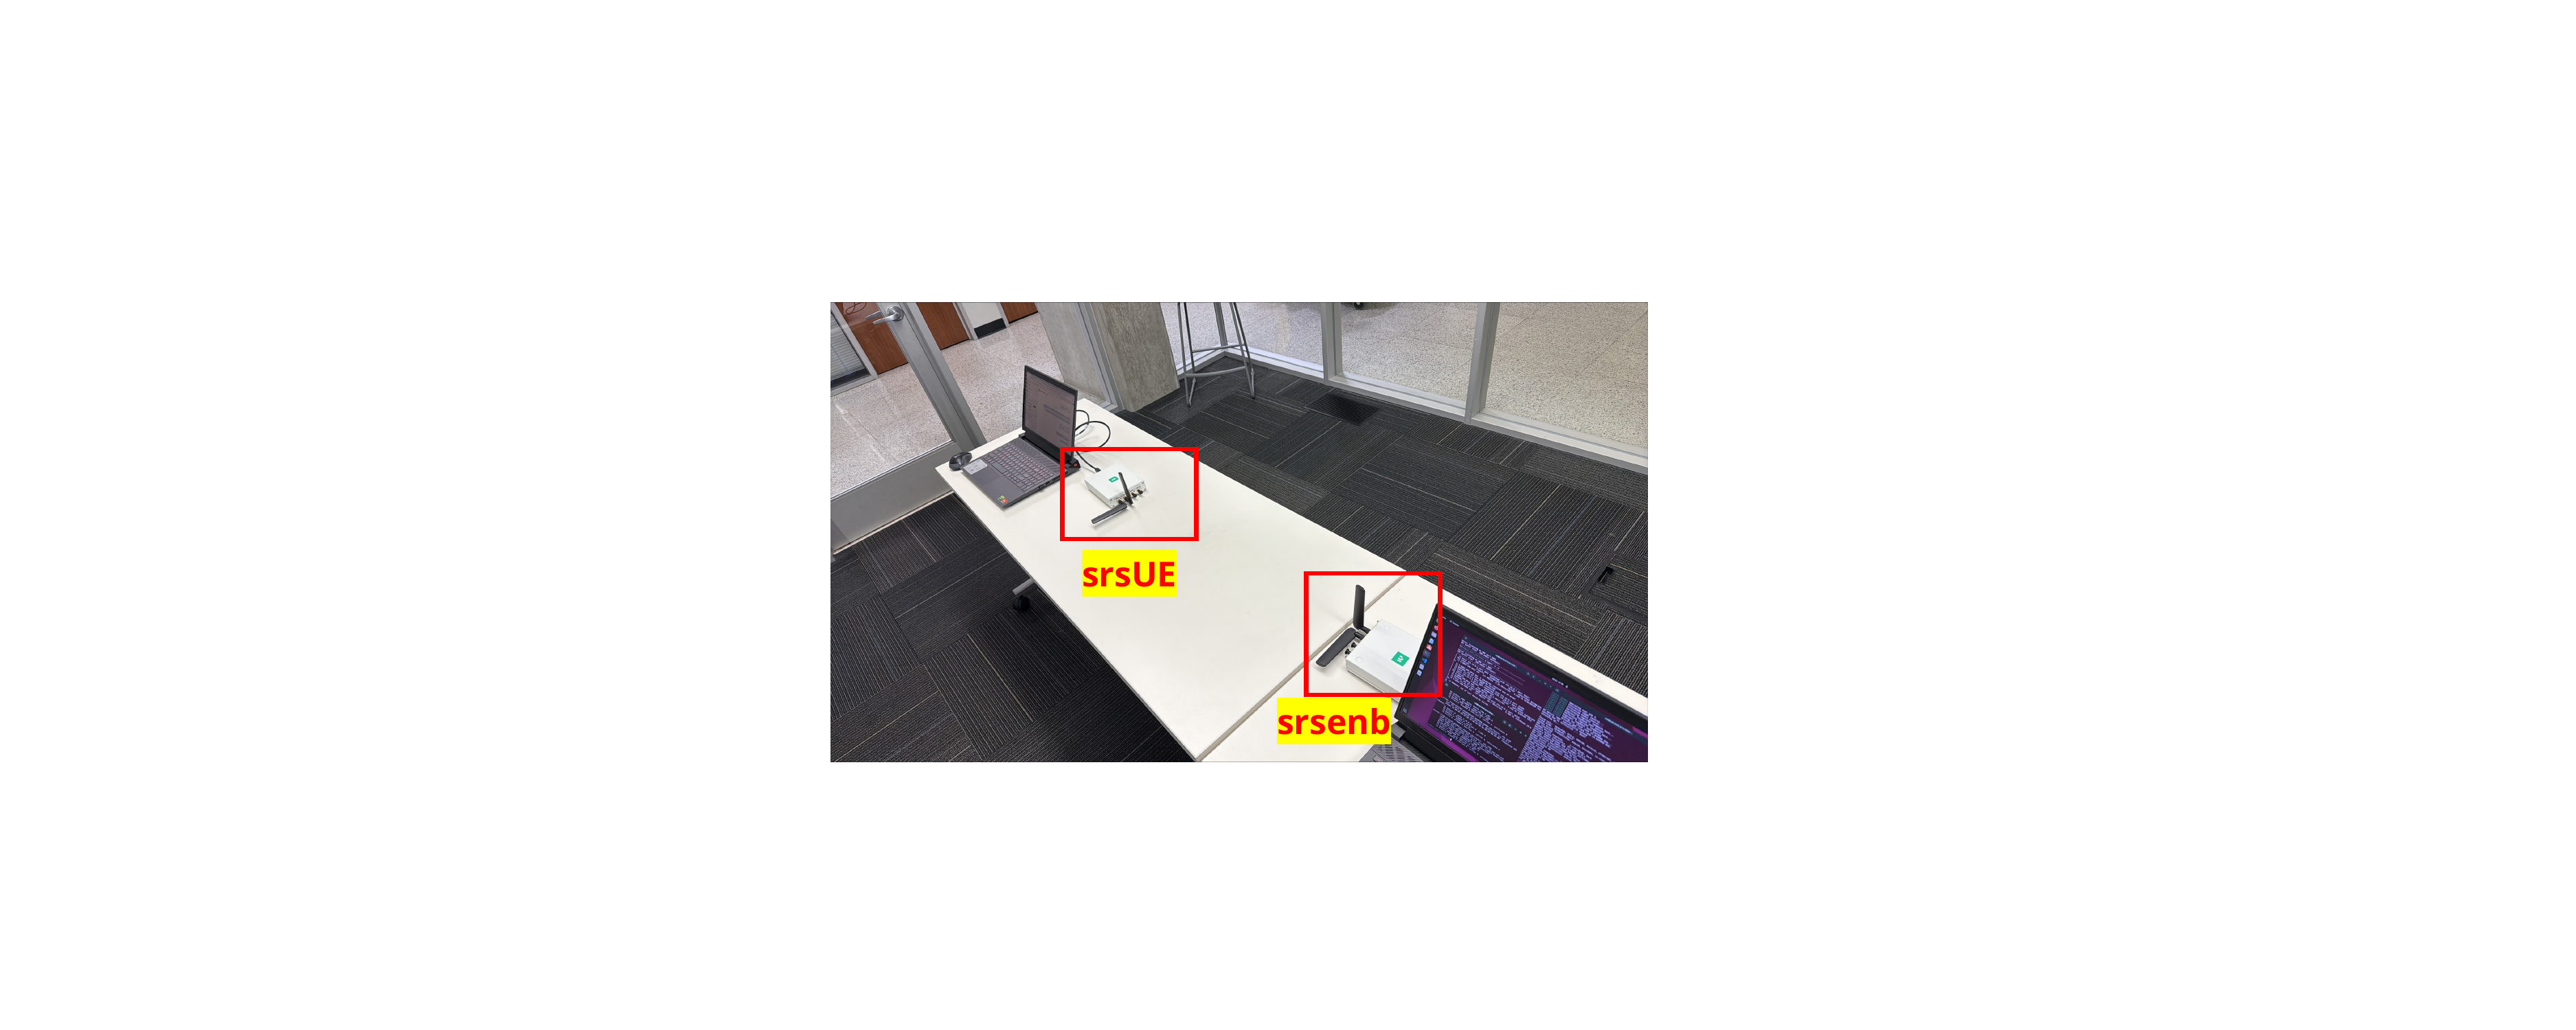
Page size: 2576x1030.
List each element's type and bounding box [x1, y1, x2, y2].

list [830, 301, 1649, 762]
